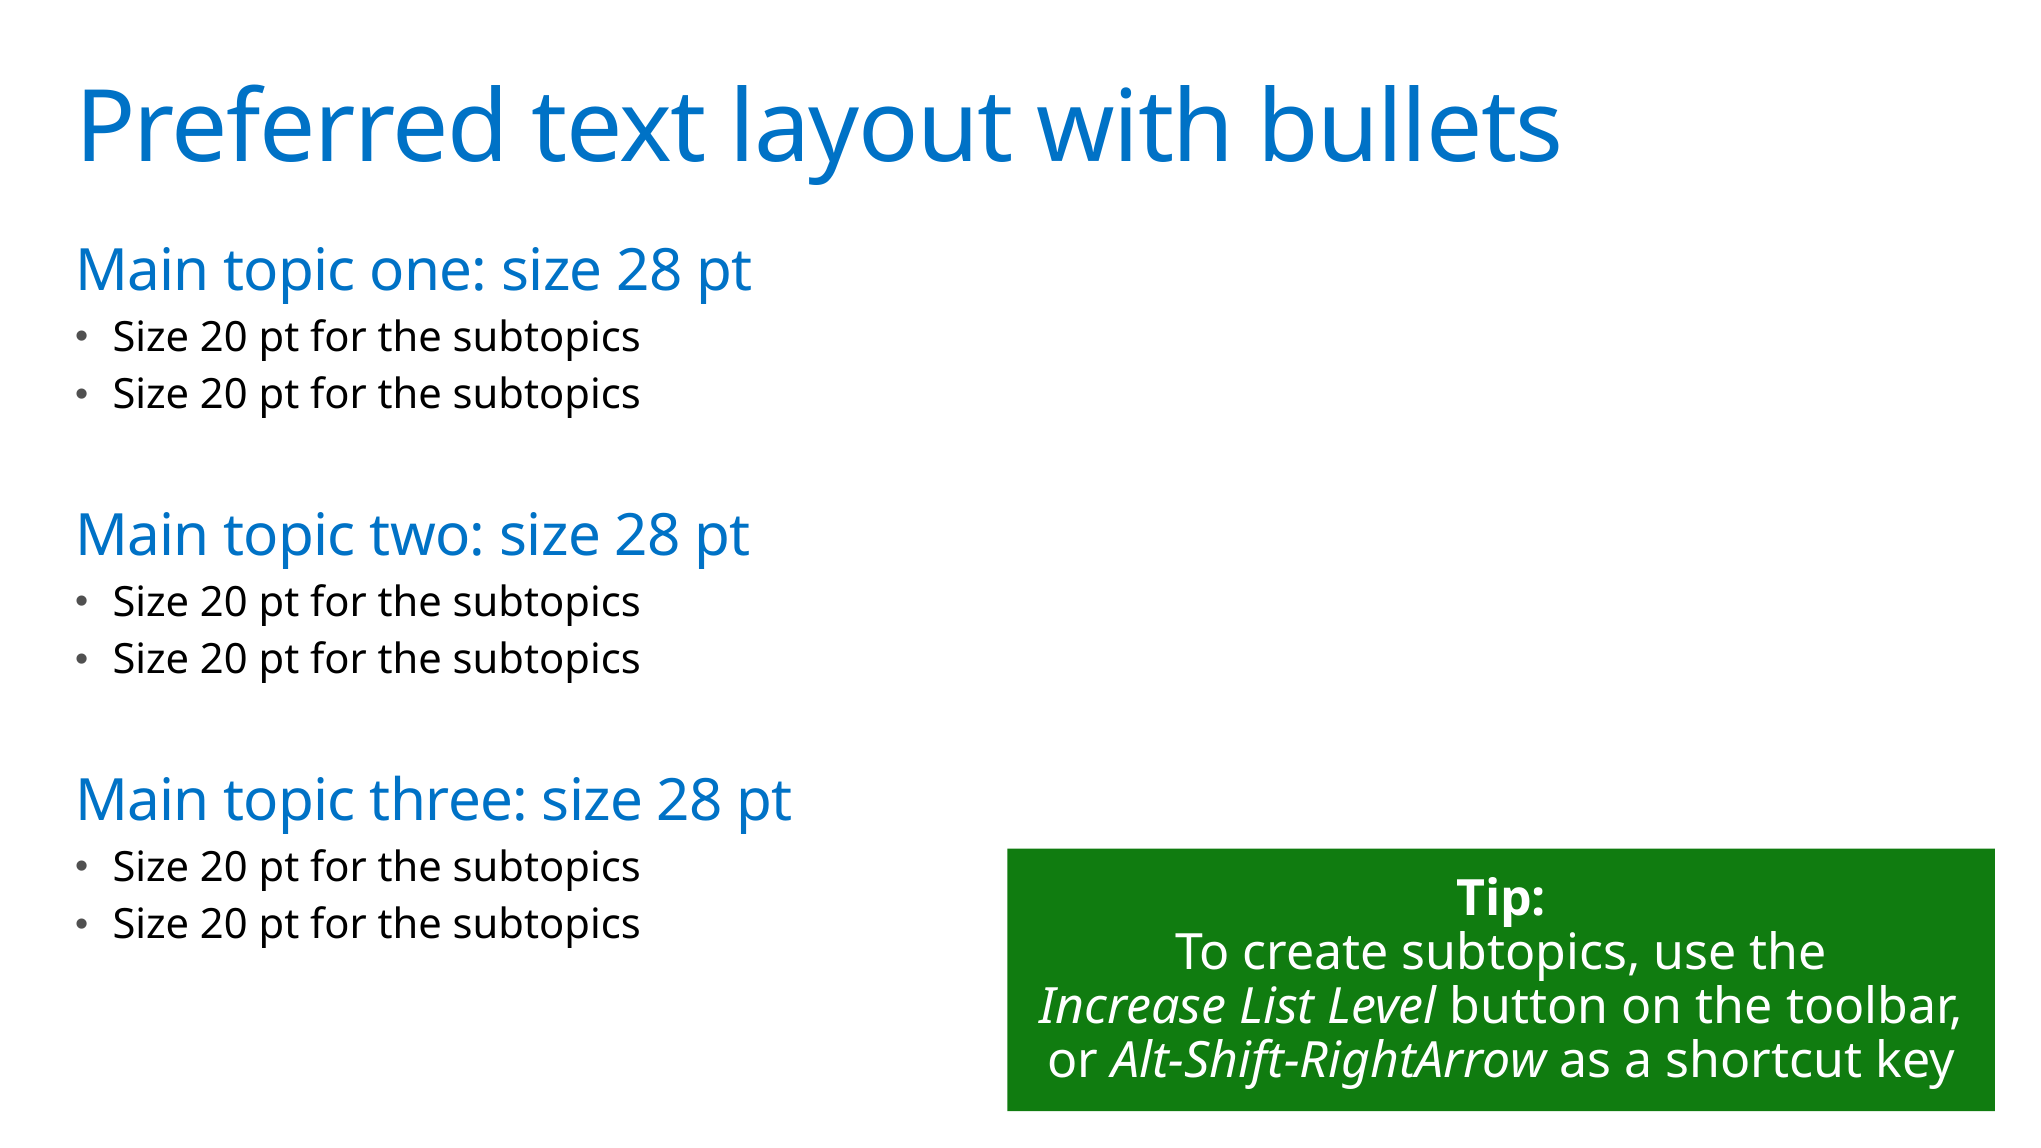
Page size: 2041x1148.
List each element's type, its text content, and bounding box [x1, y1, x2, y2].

list Main topic one: size 28 pt Size 20 pt for the subtopics Size 20 pt for the subtopics Main topic two: size 28 pt Size 20 pt for the subtopics Size 20 pt for the subtopics Main topic three: size 28 pt Size 20 pt for the subtopics Size 20 pt for the subtopics [60, 225, 1980, 936]
text_box Tip: To create subtopics, use the Increase List Level button on the toolbar, or Alt-Shift-RightArrow as a shortcut key [1007, 848, 1996, 1112]
title Preferred text layout with bullets [60, 60, 1980, 210]
